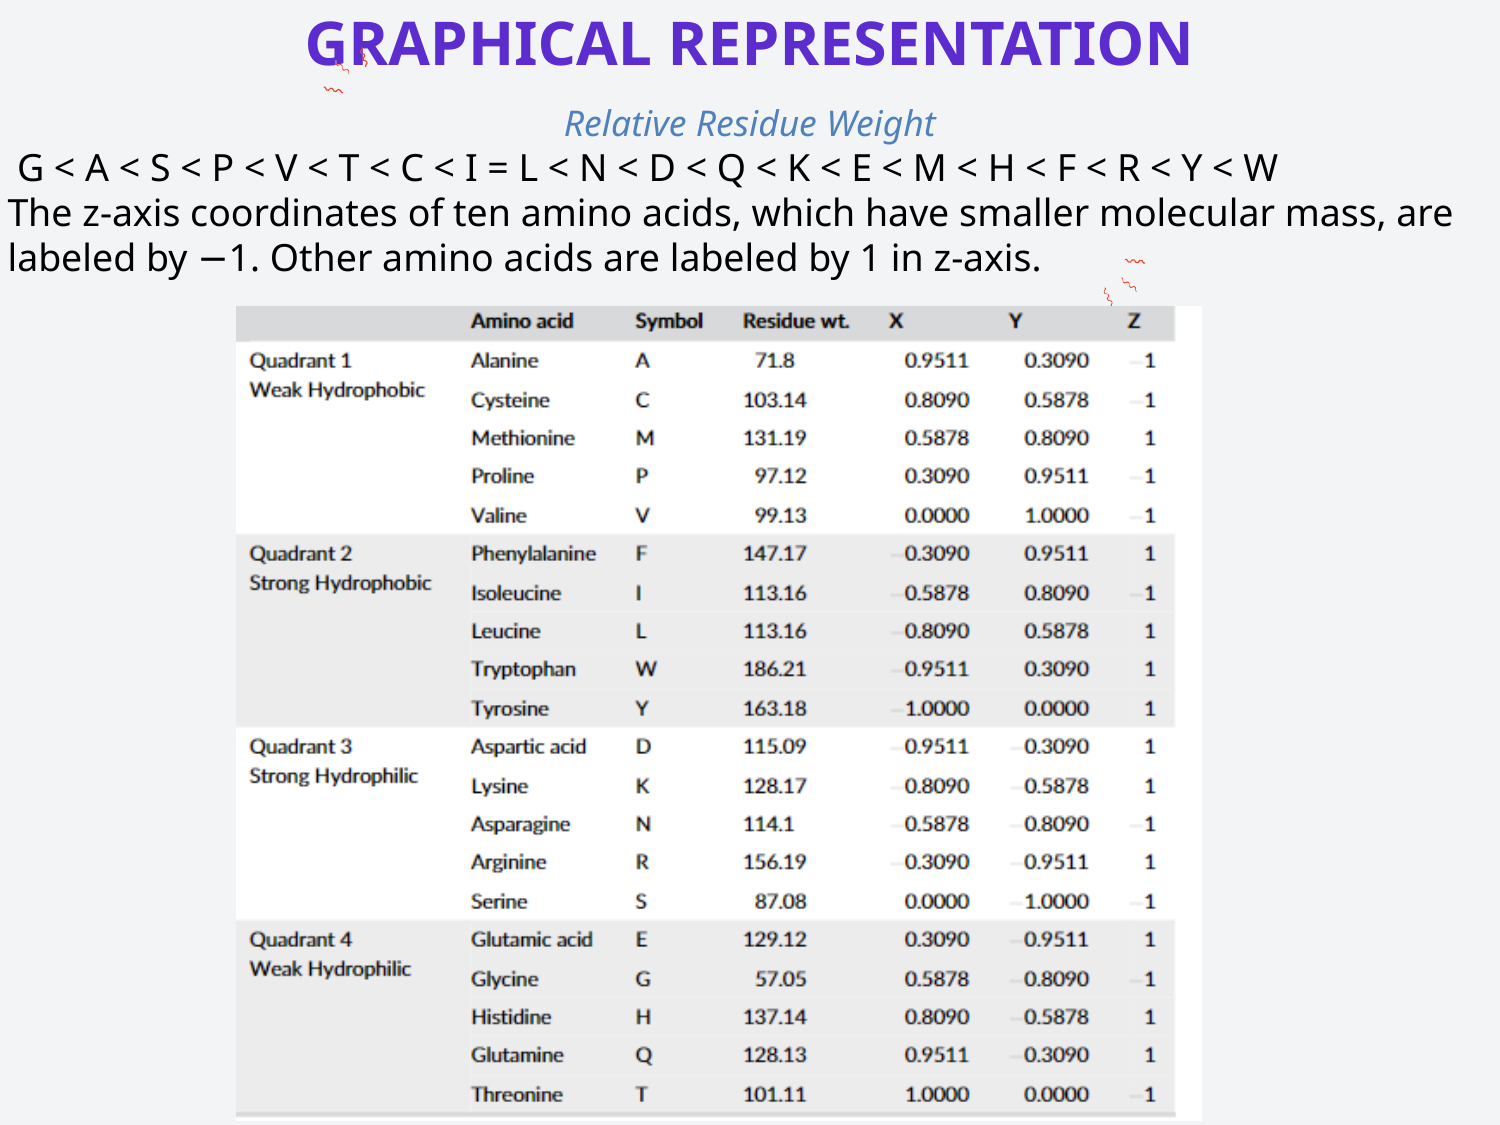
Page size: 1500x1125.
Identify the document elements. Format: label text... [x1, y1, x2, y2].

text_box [1103, 258, 1146, 304]
title GRAPHICAL REPRESENTATION [37, 0, 1462, 93]
text_box Relative Residue Weight G < A < S < P < V < T < C < I = L < N < D < Q < K < E < M < H < F < R < Y < W The z-axis coordinates of ten amino acids, which have smaller molecular mass, are labeled by −1. Other amino acids are labeled by 1 in z-axis. [0, 93, 1500, 287]
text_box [323, 47, 369, 94]
picture [235, 306, 1203, 1122]
